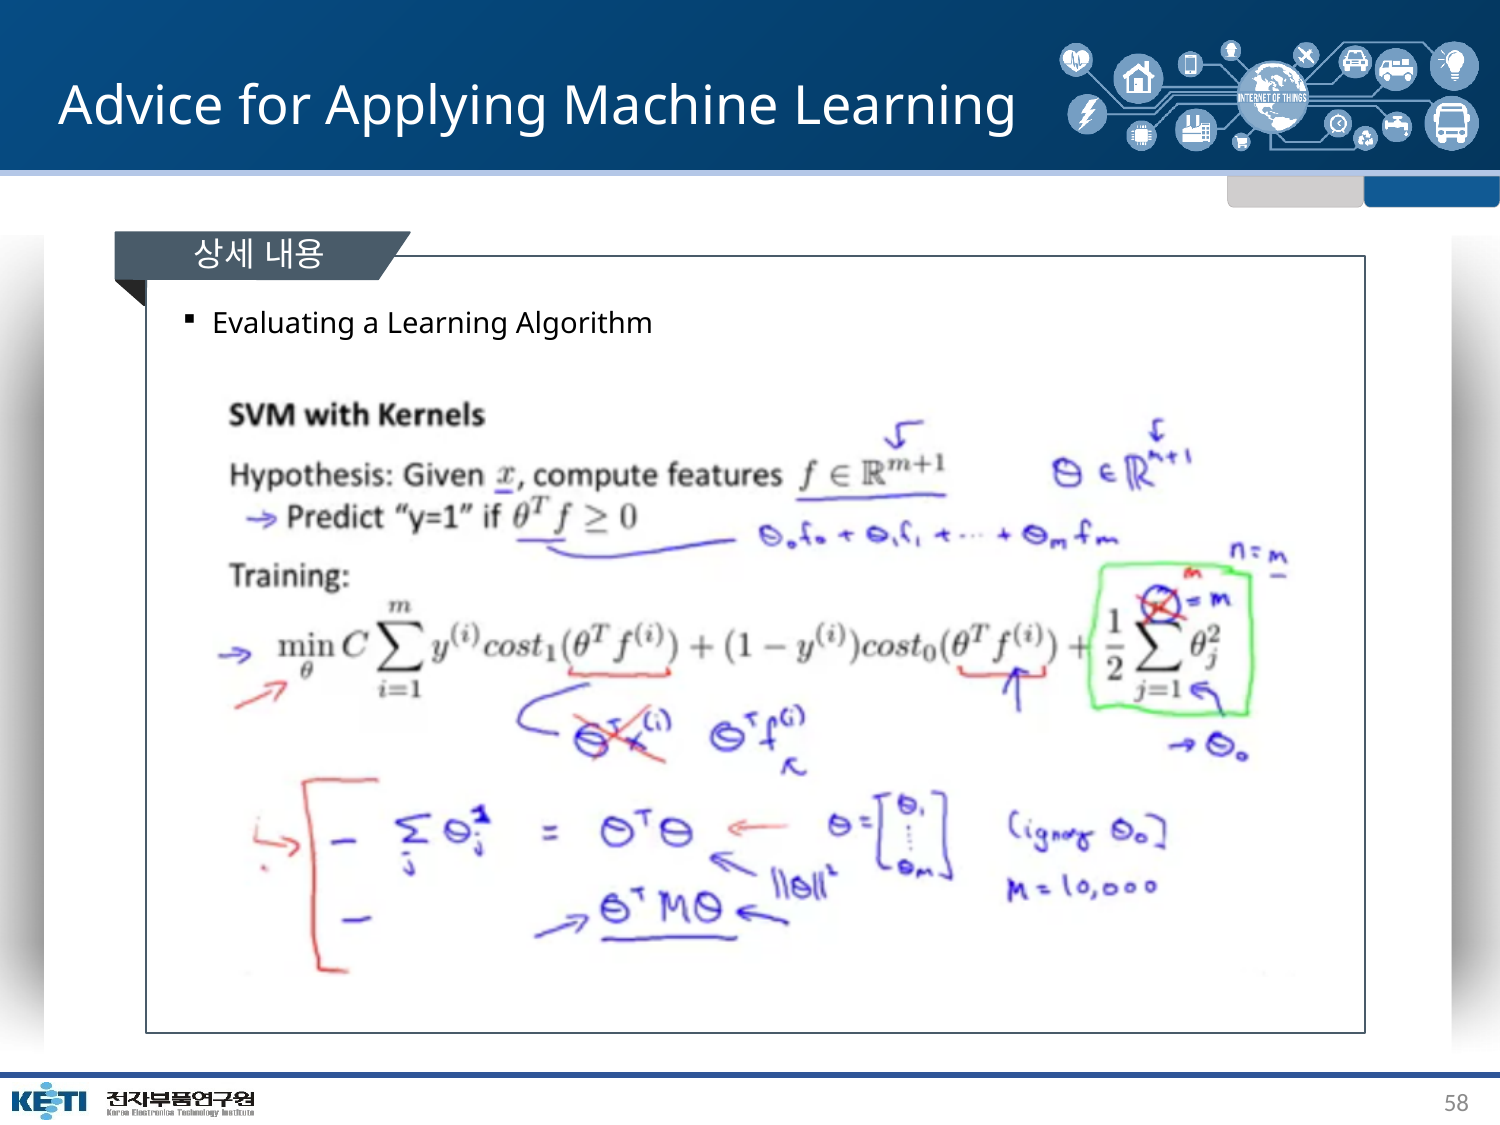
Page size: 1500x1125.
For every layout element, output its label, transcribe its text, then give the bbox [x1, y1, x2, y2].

picture [12, 1082, 254, 1120]
picture [210, 394, 1302, 978]
title Advice for Applying Machine Learning [43, 66, 1052, 149]
slide_number 58 [1146, 1088, 1485, 1114]
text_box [115, 231, 1366, 1034]
